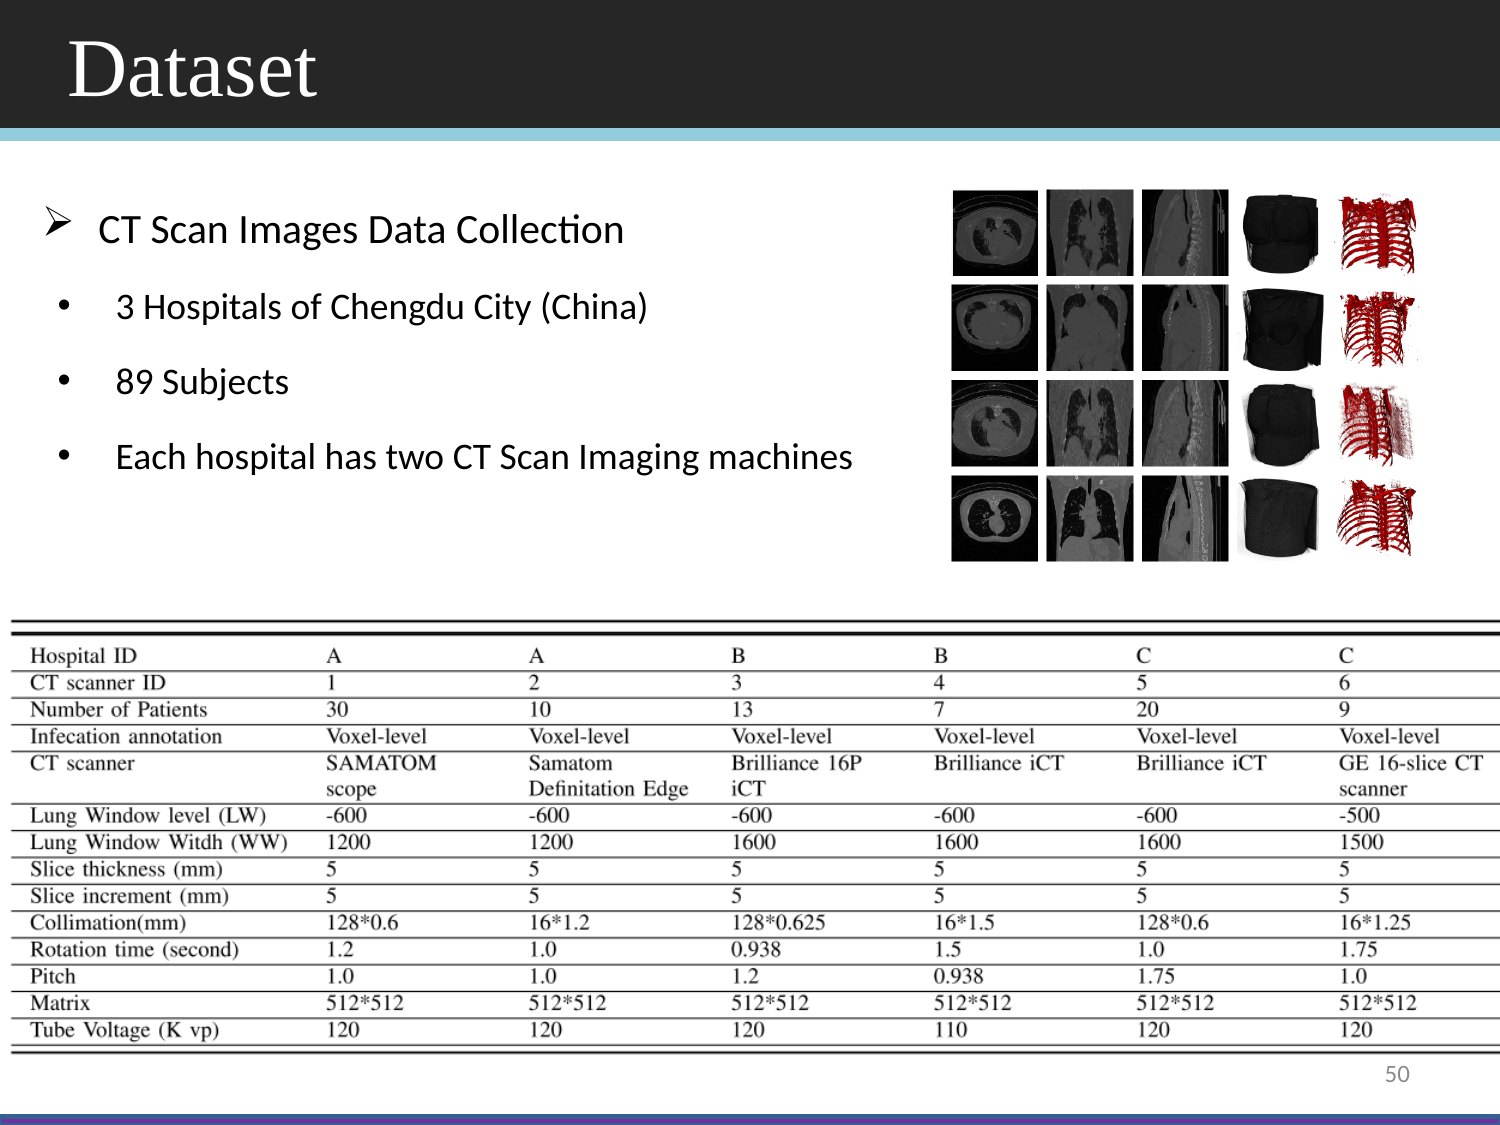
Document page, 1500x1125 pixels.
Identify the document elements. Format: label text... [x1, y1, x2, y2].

list Dataset [53, 5, 1413, 84]
text_box 50 [1074, 1066, 1425, 1103]
list CT Scan Images Data Collection 3 Hospitals of Chengdu City (China) 89 Subjects Each hospital has two CT Scan Imaging machines [27, 144, 1192, 550]
picture [0, 609, 1500, 1058]
picture [926, 176, 1458, 563]
